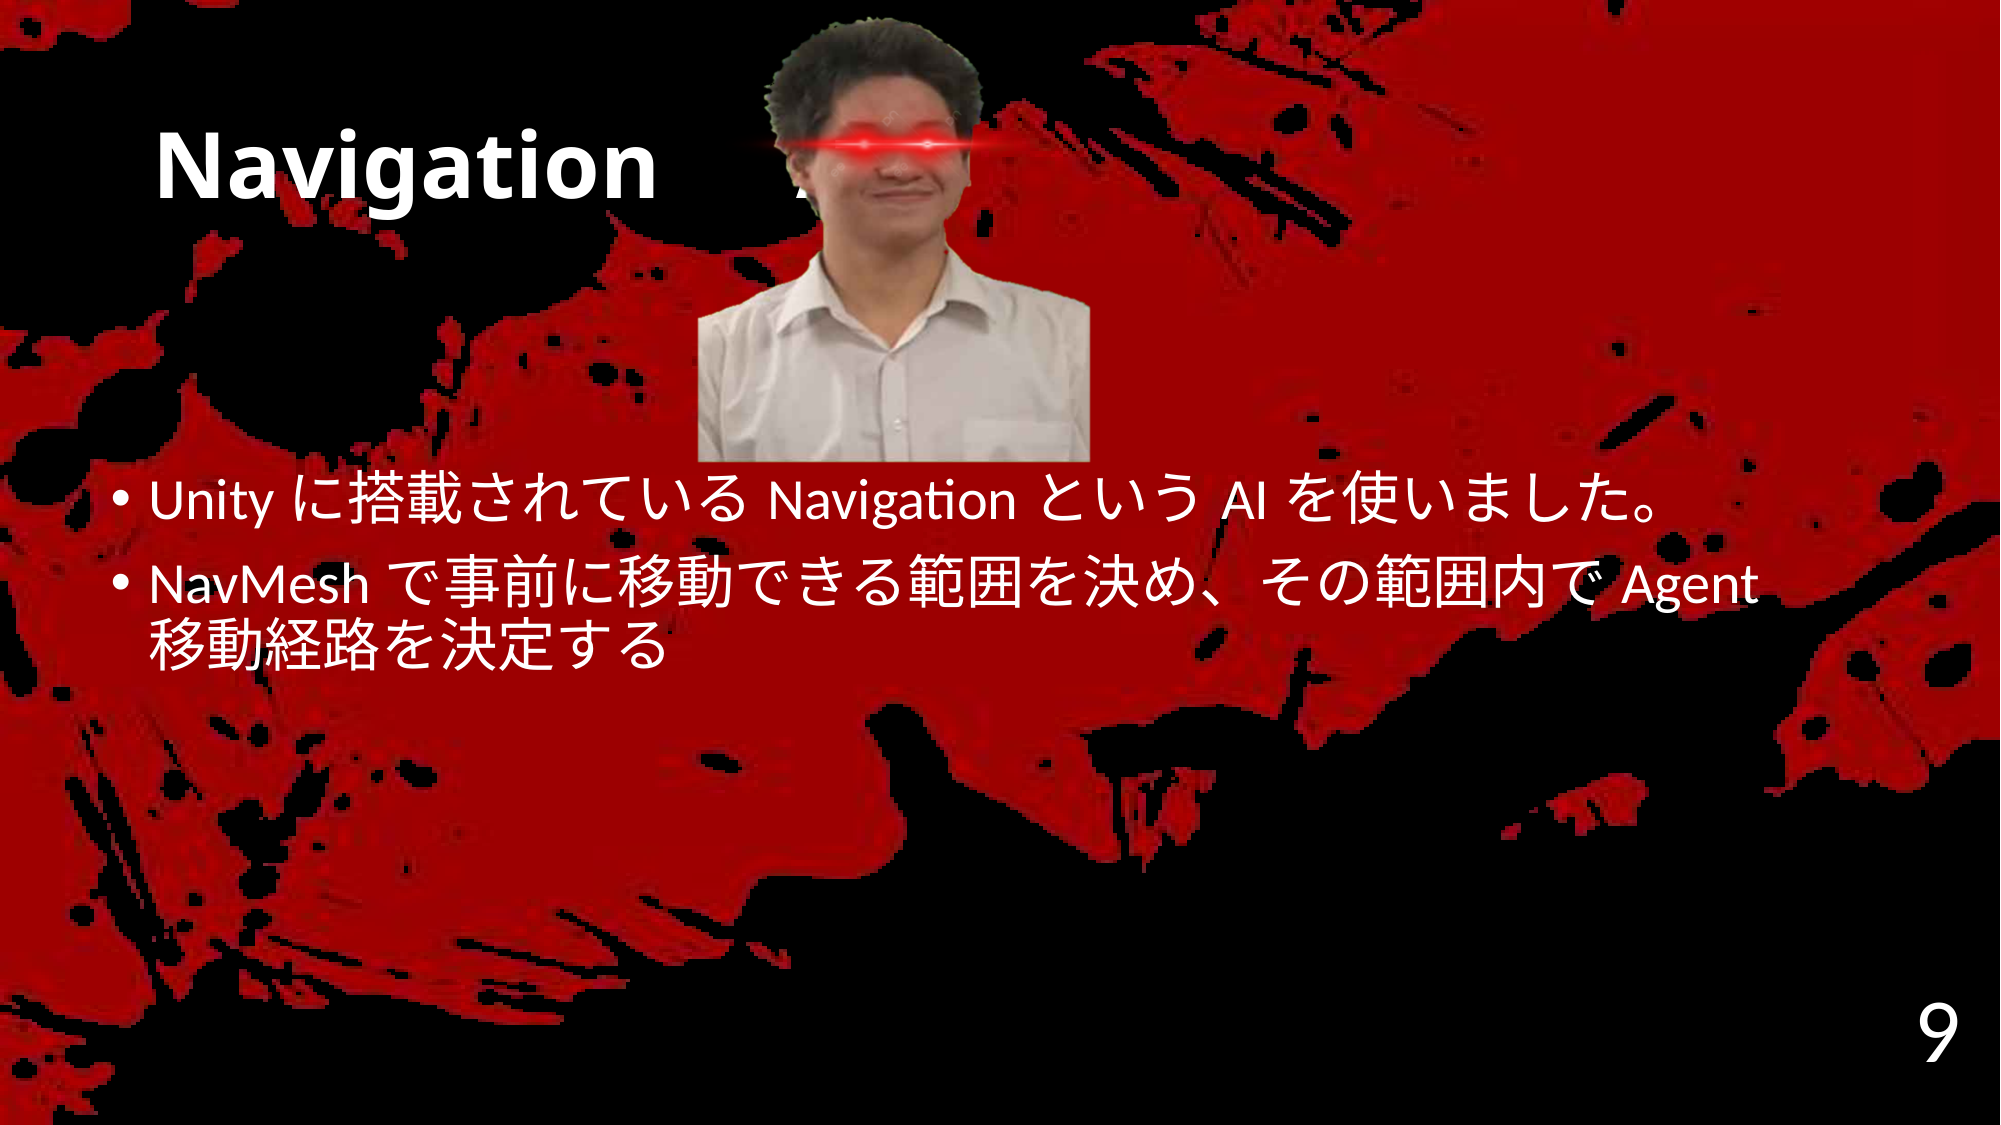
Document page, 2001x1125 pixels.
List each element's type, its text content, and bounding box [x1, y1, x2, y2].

title Navigation AI [137, 59, 654, 278]
slide_number 9 [1525, 995, 1976, 1056]
list Unityに搭載されているNavigationというAIを使いました。 NavMeshで事前に移動できる範囲を決め、その範囲内でAgent移動経路を決定する [95, 461, 1821, 1125]
title Navigation AI [1109, 59, 1863, 278]
picture [0, 0, 2000, 1125]
